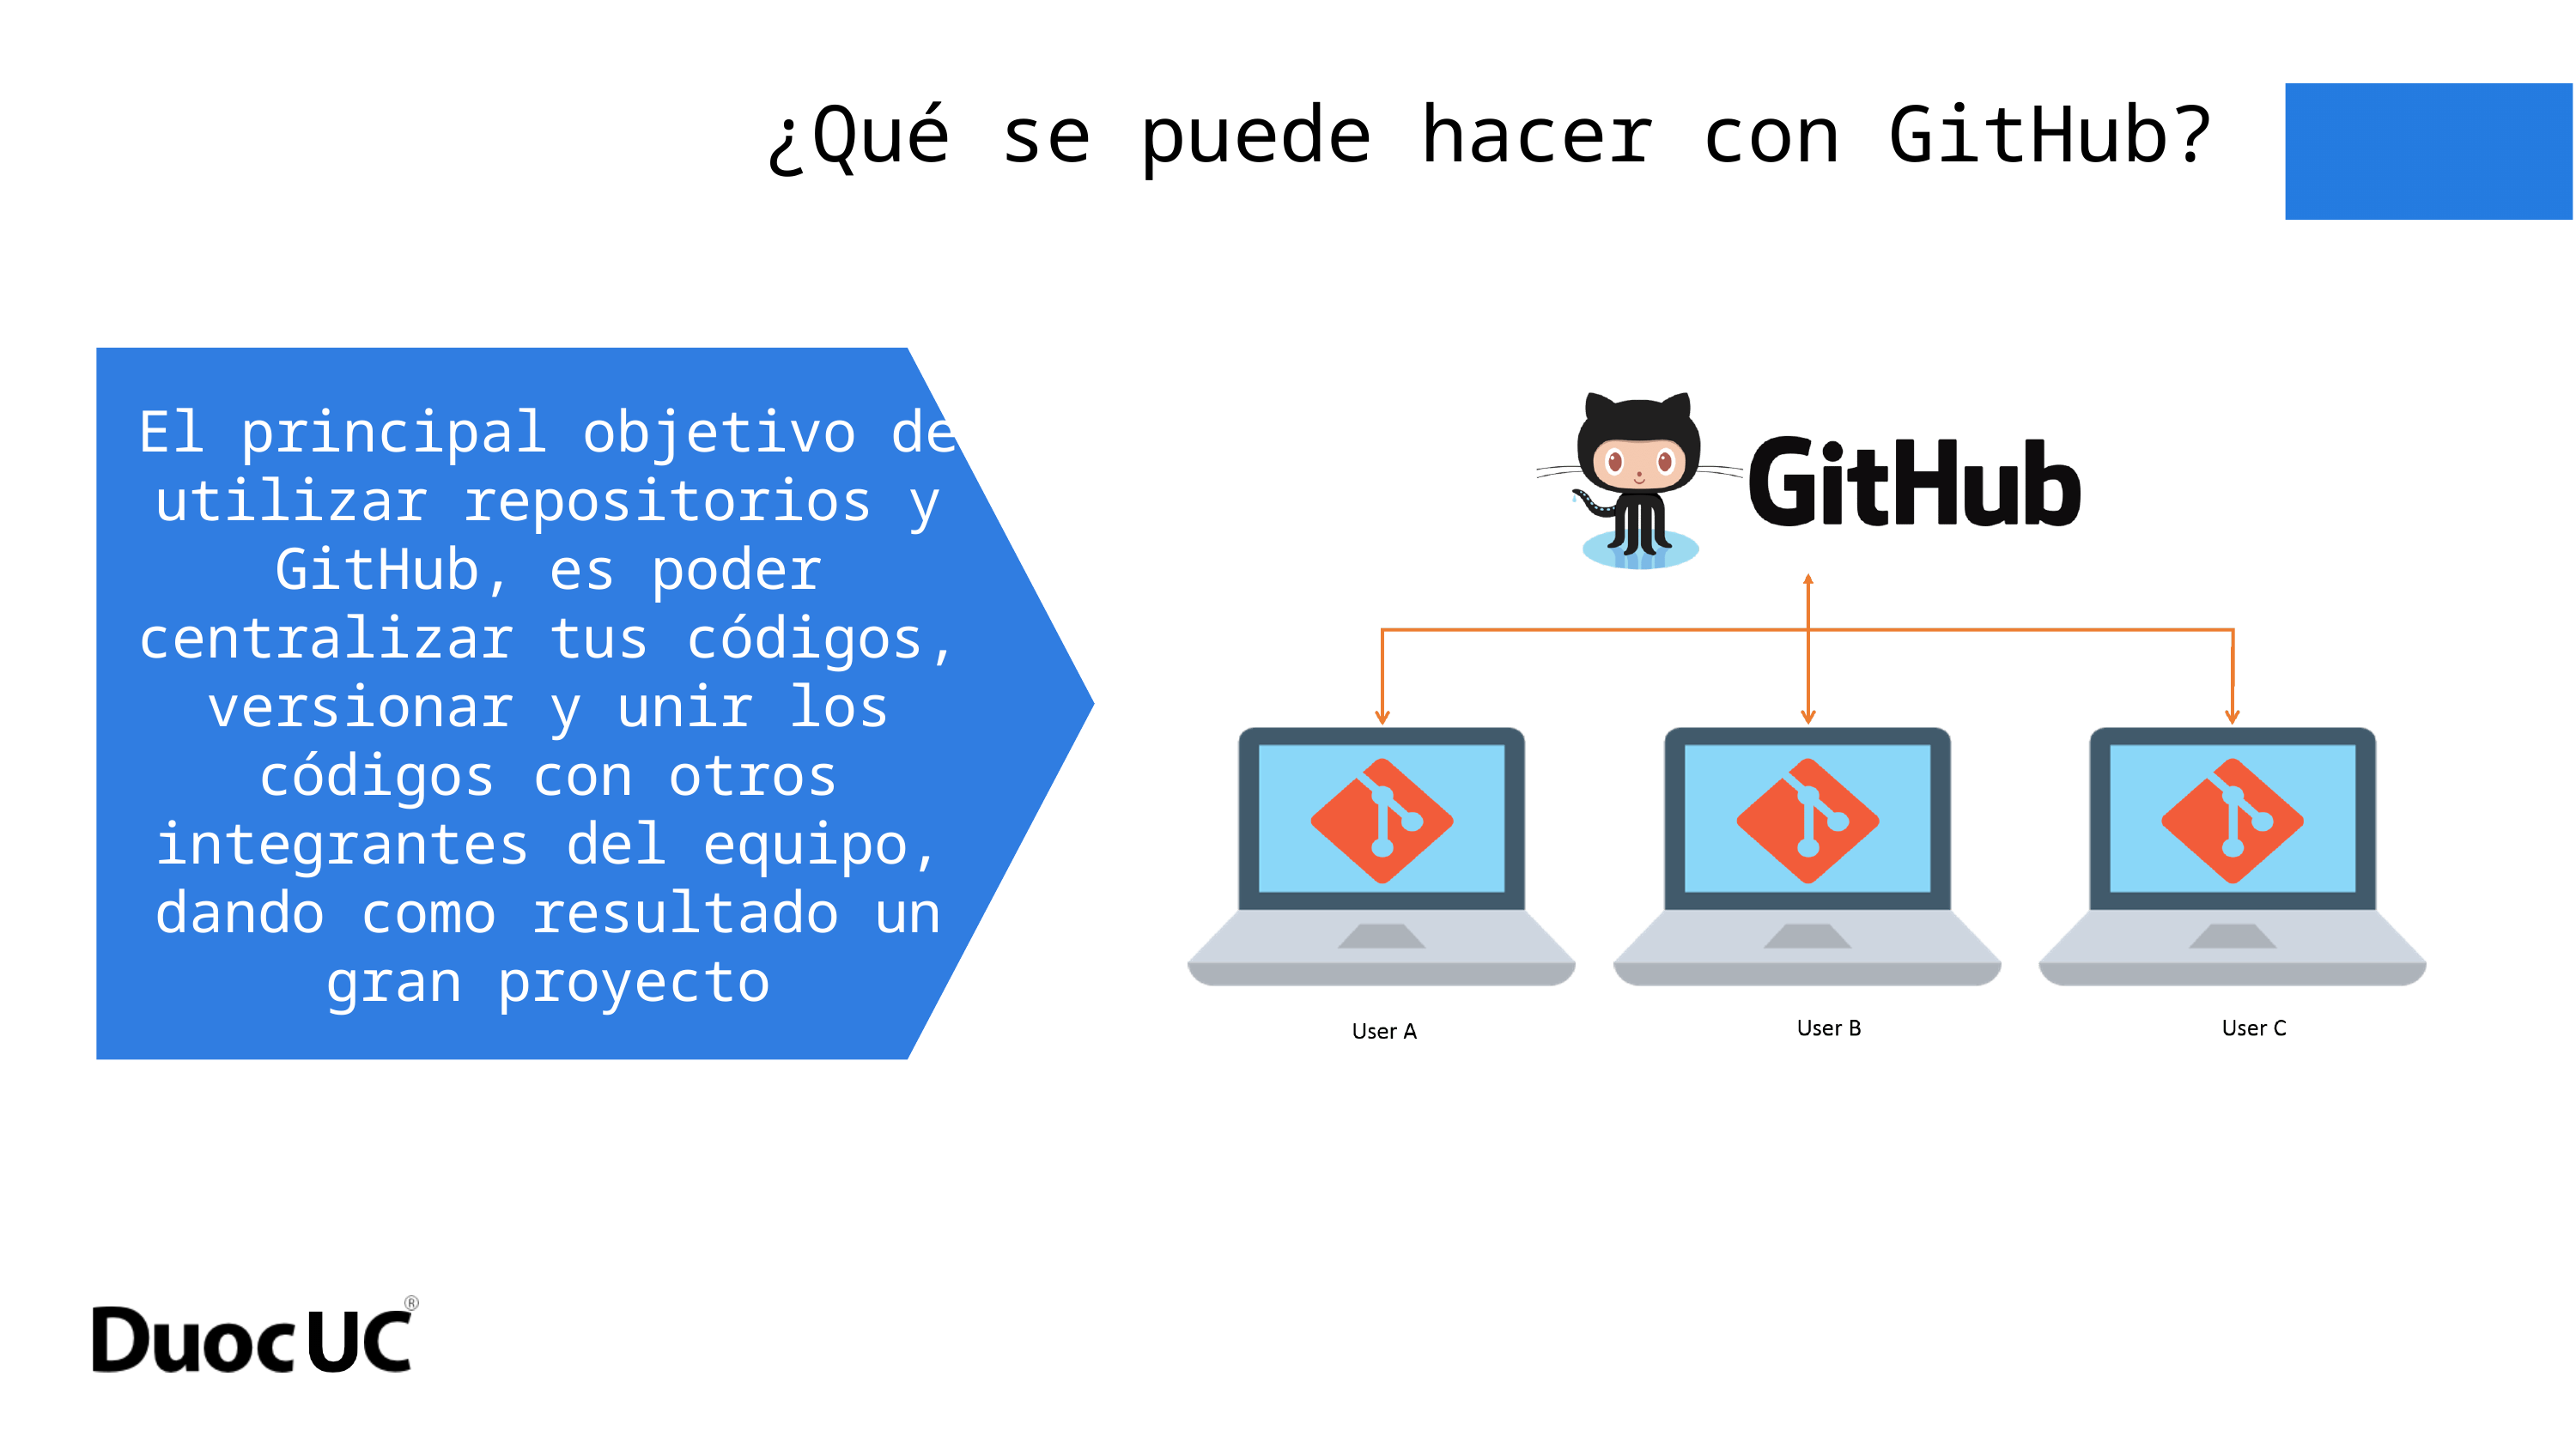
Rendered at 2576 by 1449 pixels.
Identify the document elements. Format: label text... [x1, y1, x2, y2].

text_box [2285, 83, 2573, 221]
text_box [308, 1312, 358, 1373]
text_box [93, 1306, 295, 1373]
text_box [404, 1295, 420, 1311]
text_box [363, 1311, 411, 1373]
text_box El principal objetivo de utilizar repositorios y GitHub, es poder centralizar tus códigos, versionar y unir los códigos con otros integrantes del equipo, dando como resultado un gran proyecto [94, 346, 1097, 1062]
picture [1188, 388, 2427, 1060]
text_box ¿Qué se puede hacer con GitHub? [64, 83, 2216, 179]
